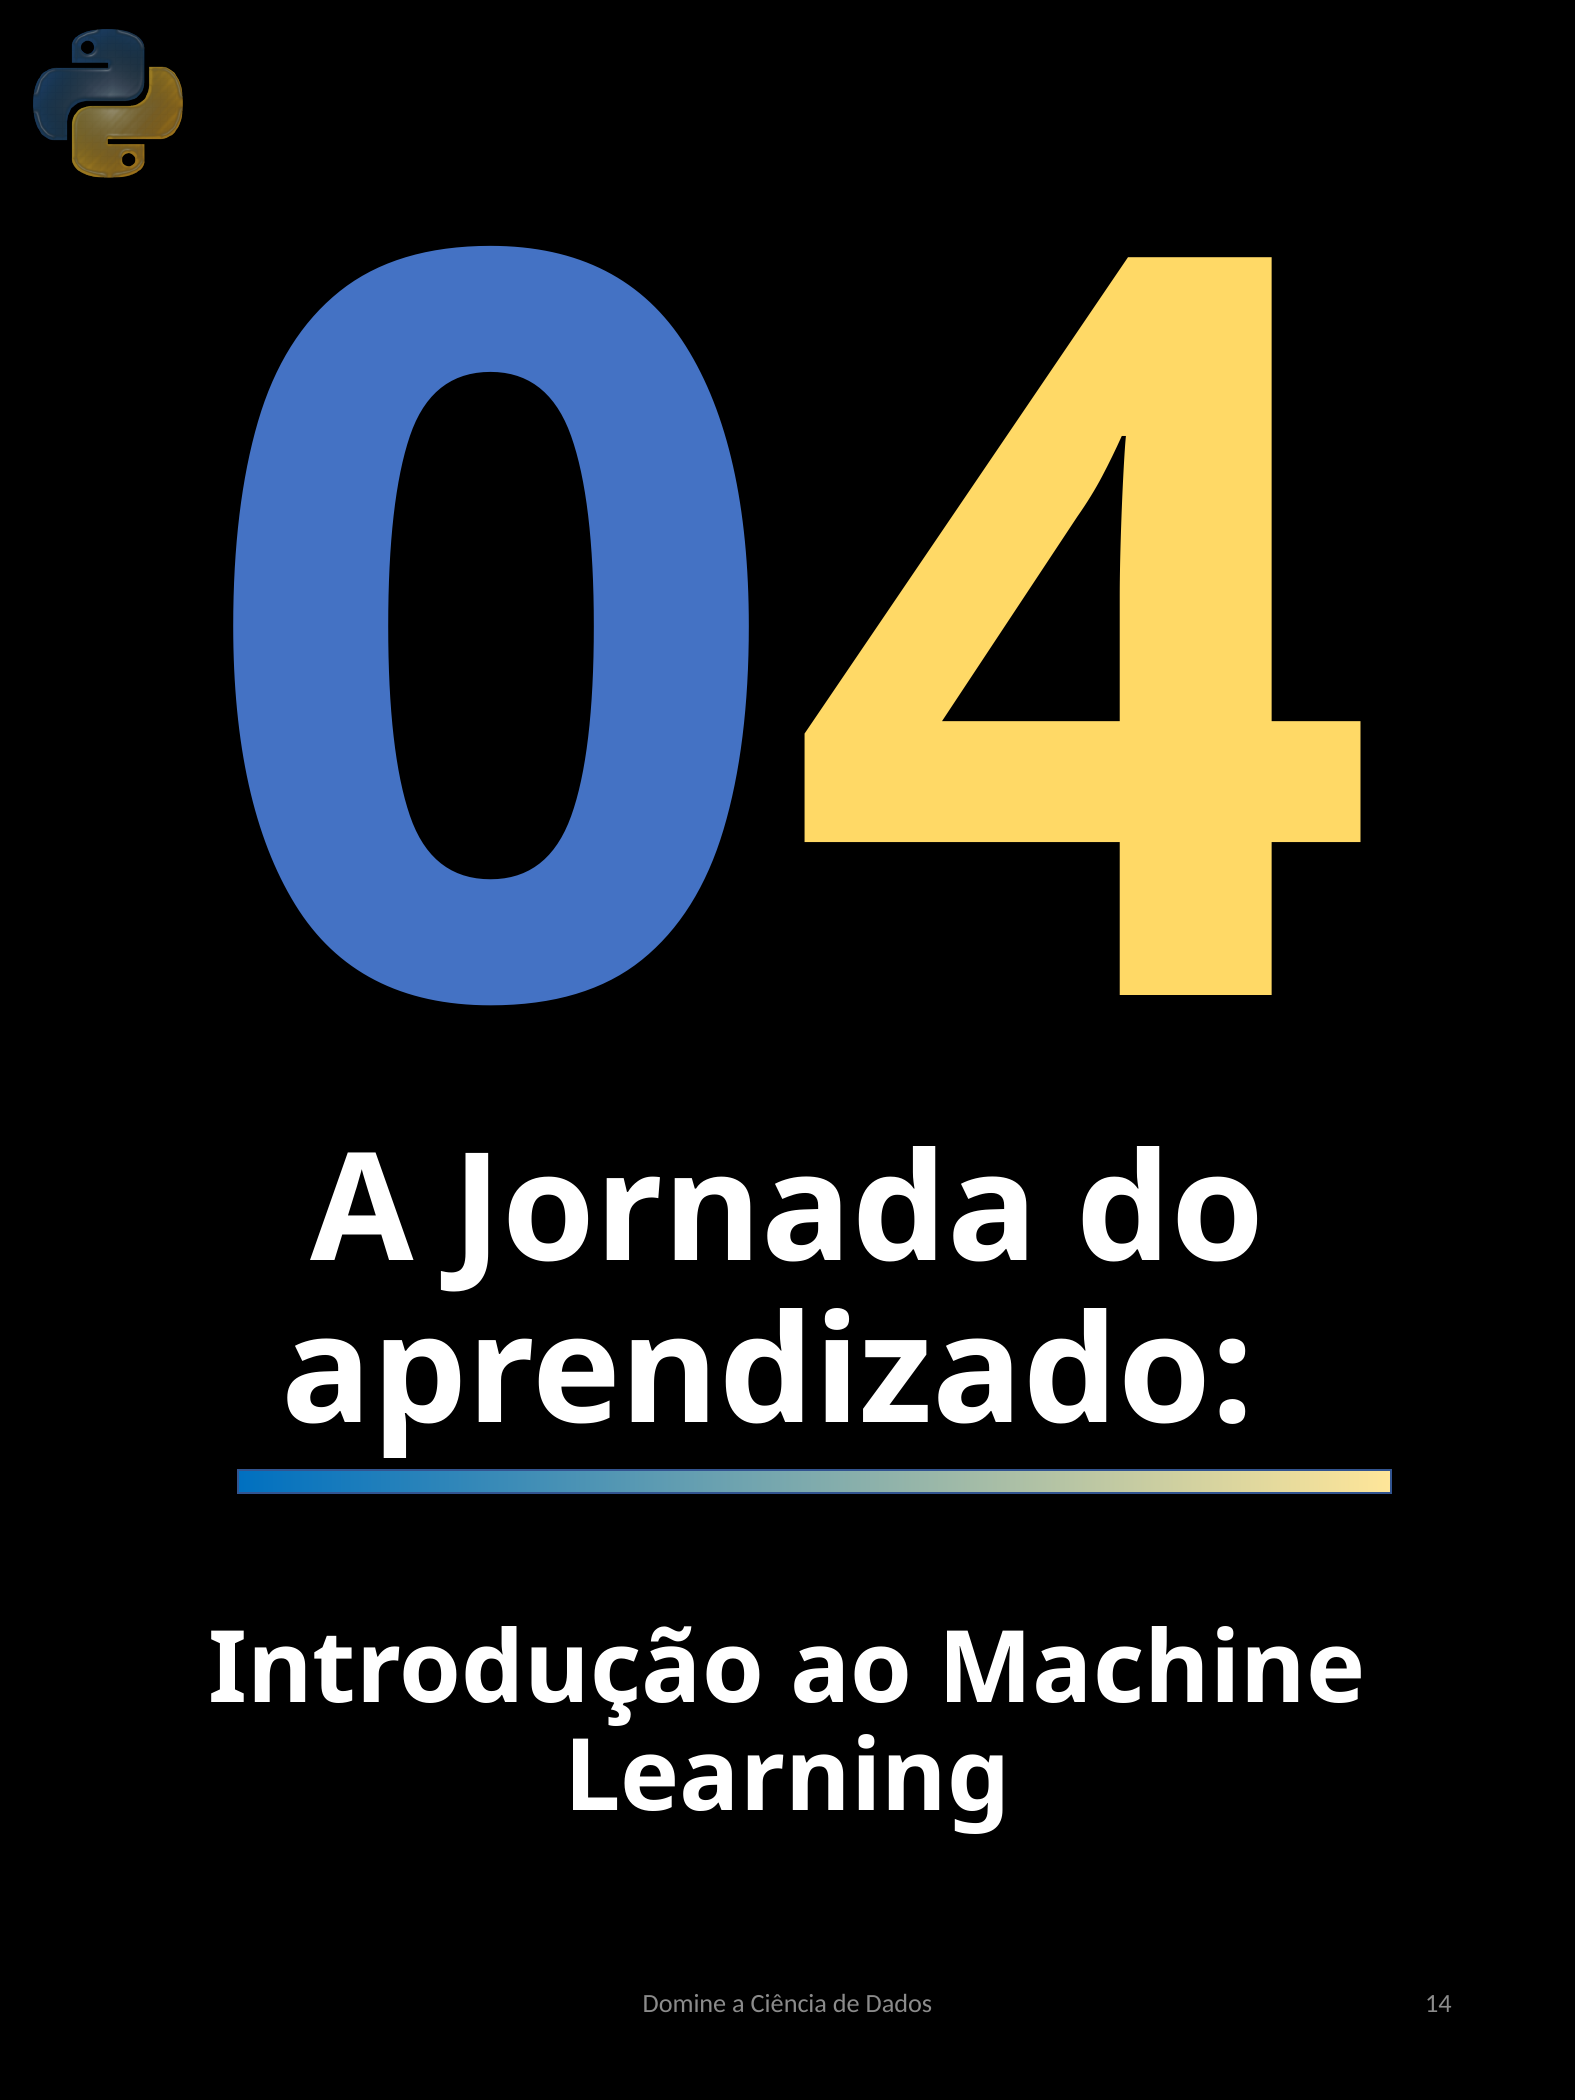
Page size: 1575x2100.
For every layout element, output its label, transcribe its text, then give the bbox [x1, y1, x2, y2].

picture [33, 29, 183, 178]
title A Jornada do aprendizado: Introdução ao Machine Learning [108, 1112, 1467, 1851]
text_box [237, 1469, 1392, 1494]
footer Domine a Ciência de Dados [521, 1946, 1054, 2059]
slide_number 14 [1112, 1946, 1467, 2059]
text_box 04 [108, 291, 1467, 1030]
